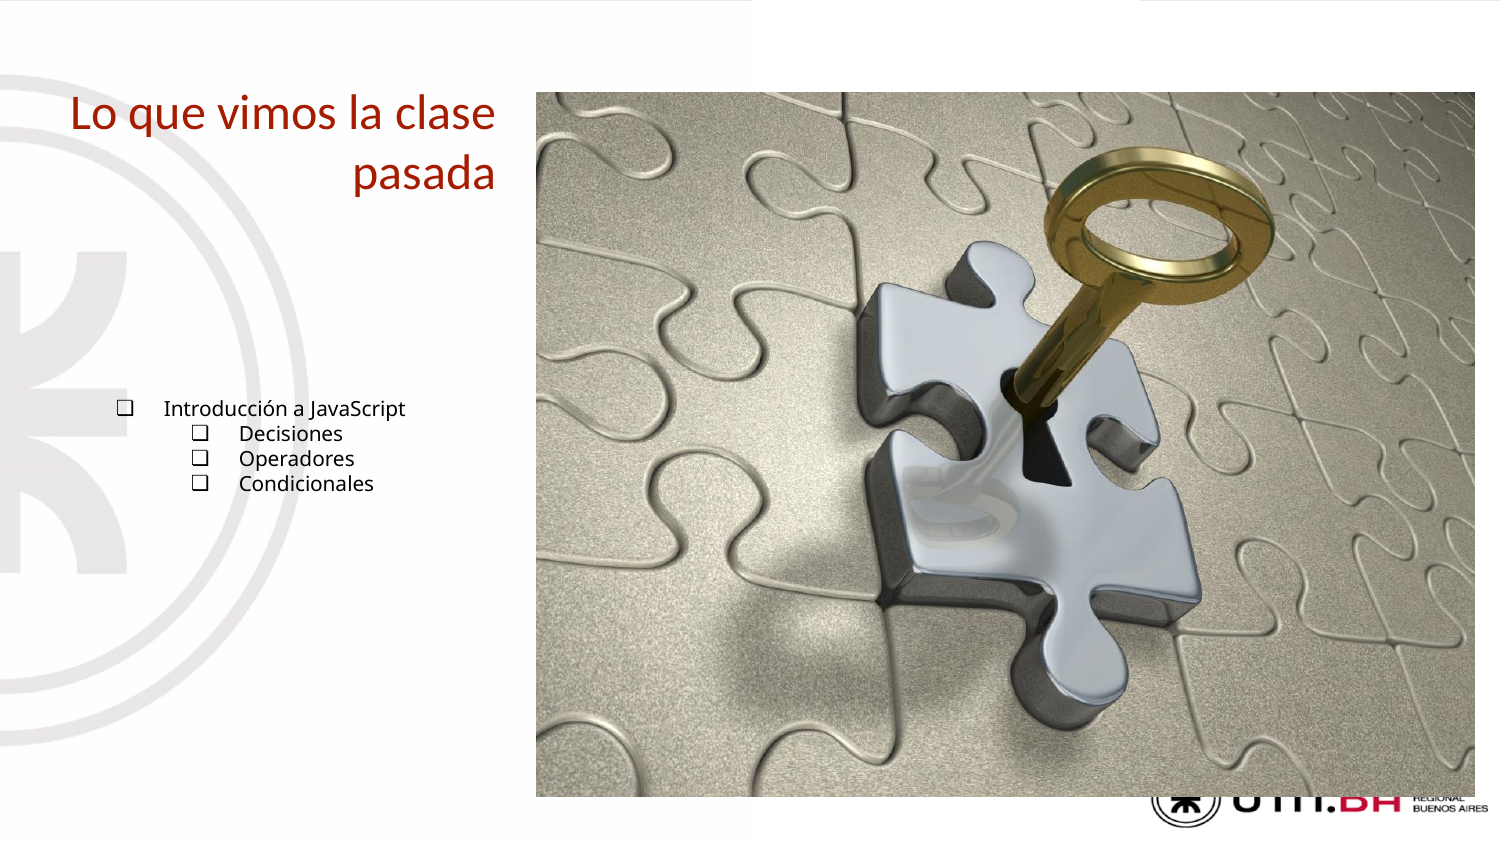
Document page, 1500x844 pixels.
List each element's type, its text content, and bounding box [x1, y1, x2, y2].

picture [0, 0, 1500, 844]
title Lo que vimos la clase pasada [51, 91, 512, 216]
list Introducción a JavaScript Decisiones Operadores Condicionales [73, 380, 531, 729]
